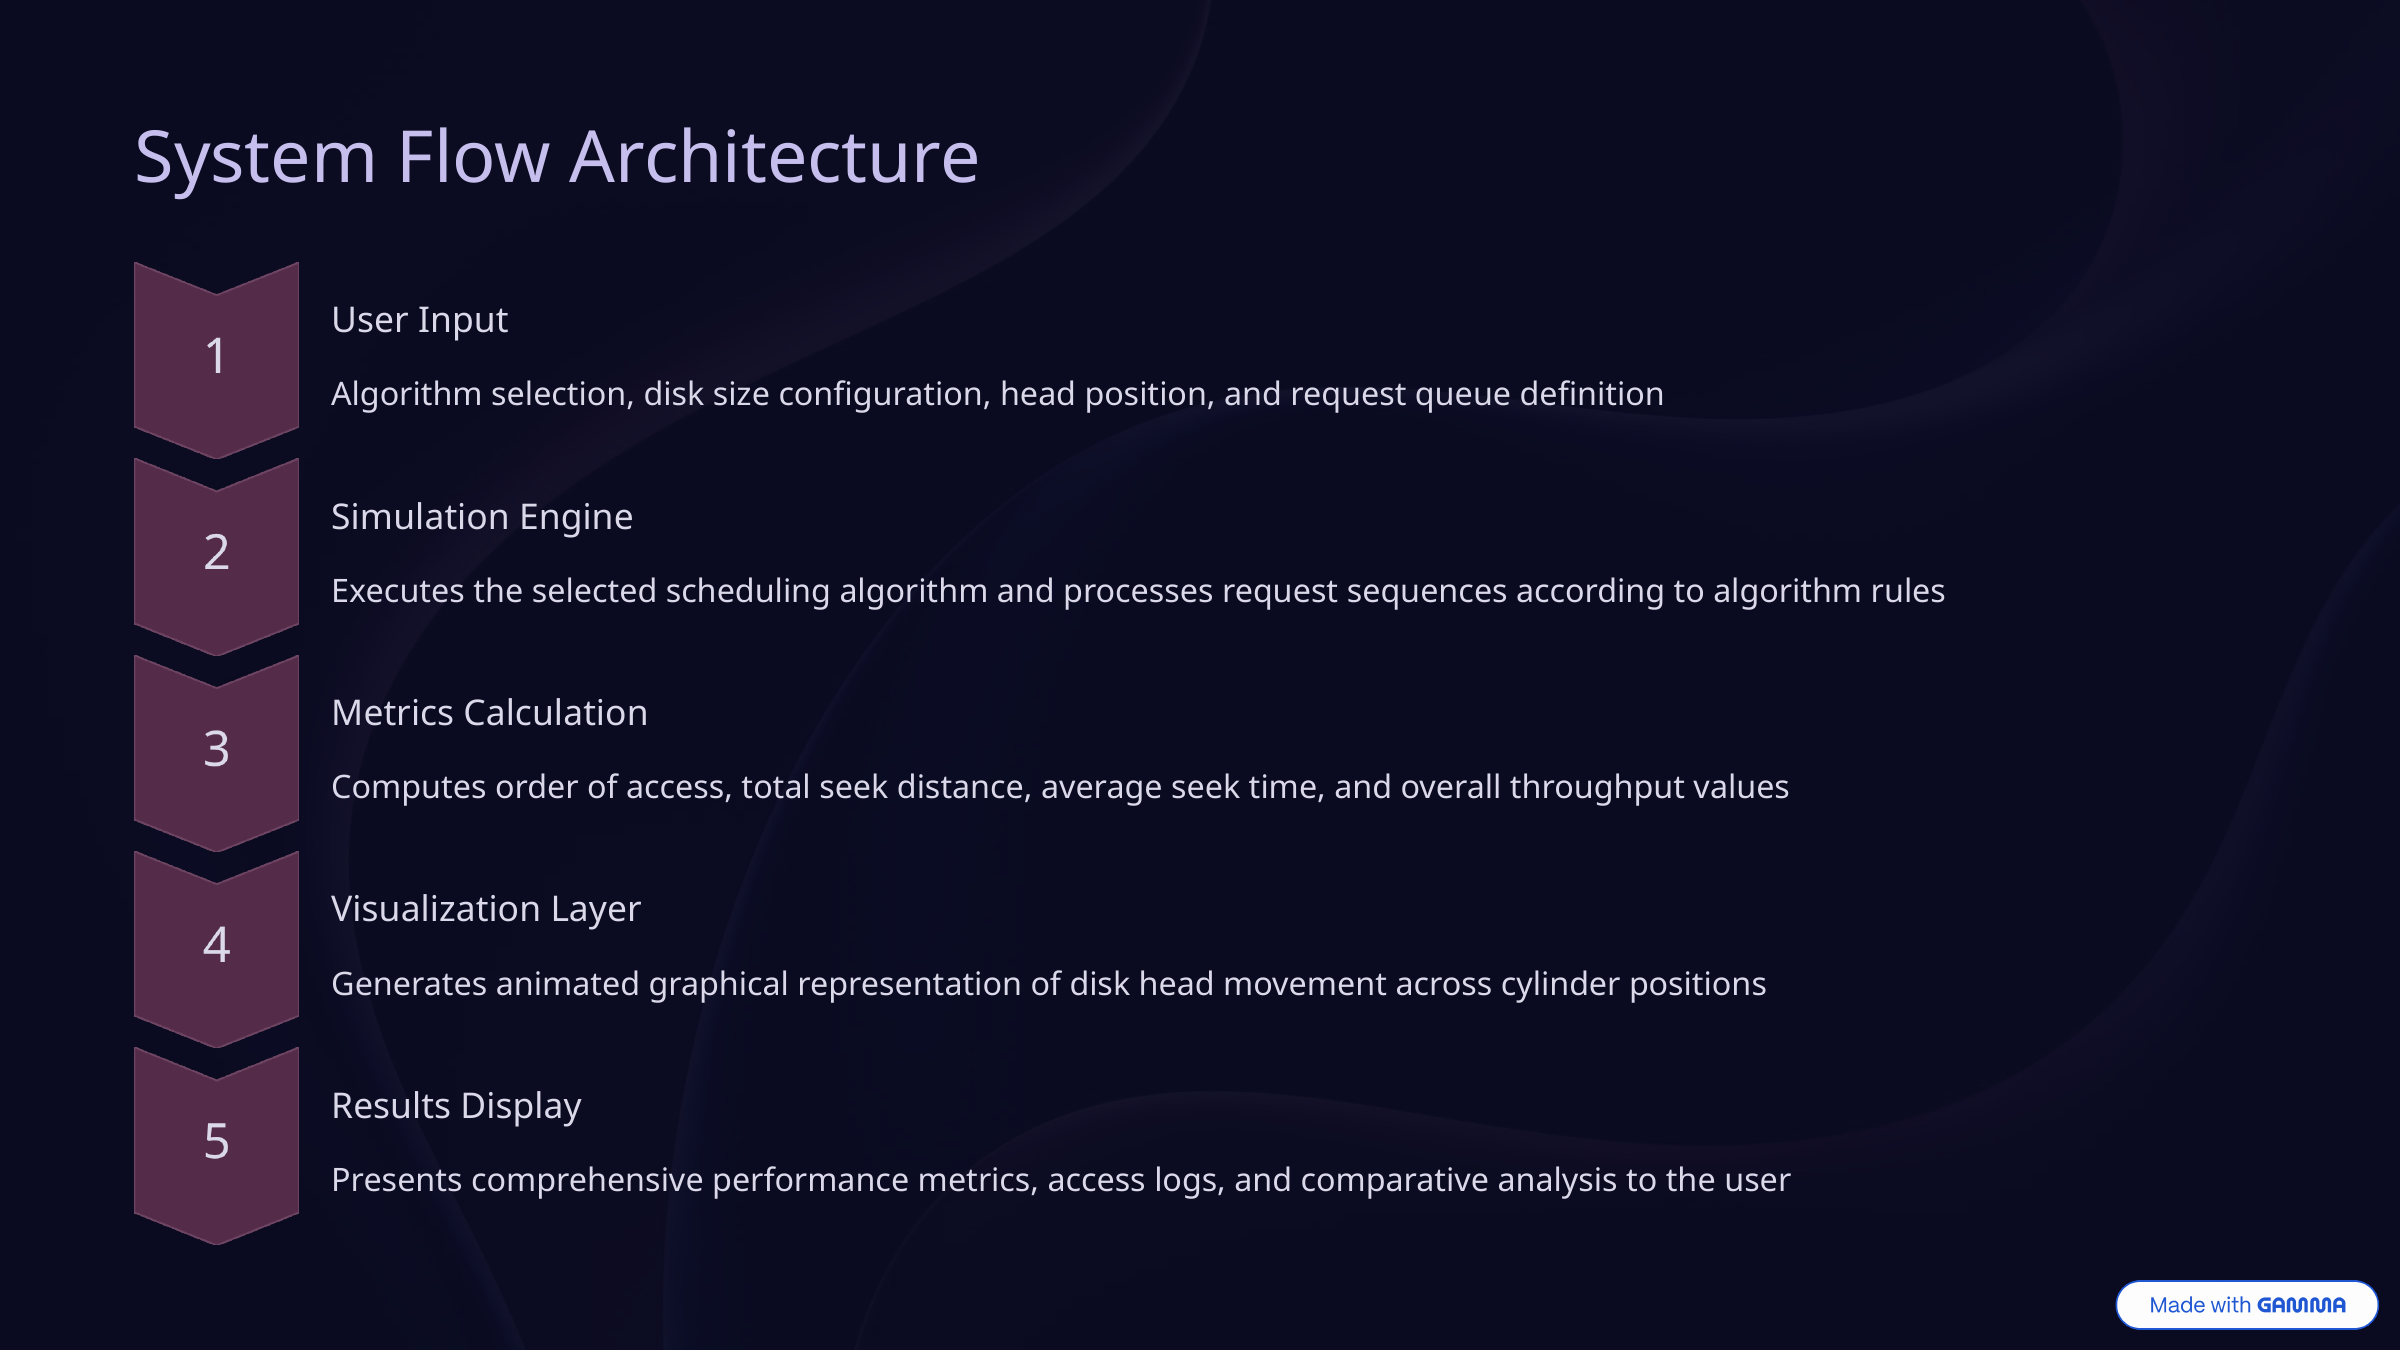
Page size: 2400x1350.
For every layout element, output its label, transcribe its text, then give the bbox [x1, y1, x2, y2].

text_box User Input [331, 294, 695, 341]
text_box System Flow Architecture [134, 105, 1039, 197]
text_box Visualization Layer [331, 884, 695, 930]
text_box Metrics Calculation [331, 687, 695, 734]
text_box Generates animated graphical representation of disk head movement across cylinder positions [331, 949, 2266, 1002]
text_box Computes order of access, total seek distance, average seek time, and overall throughput values [331, 753, 2266, 806]
text_box Results Display [331, 1080, 695, 1127]
picture [2106, 1271, 2389, 1339]
text_box Presents comprehensive performance metrics, access logs, and comparative analysis to the user [331, 1145, 2266, 1199]
text_box Simulation Engine [331, 491, 695, 537]
picture [134, 262, 299, 1245]
text_box Executes the selected scheduling algorithm and processes request sequences according to algorithm rules [331, 556, 2266, 609]
text_box Algorithm selection, disk size configuration, head position, and request queue definition [331, 360, 2266, 413]
